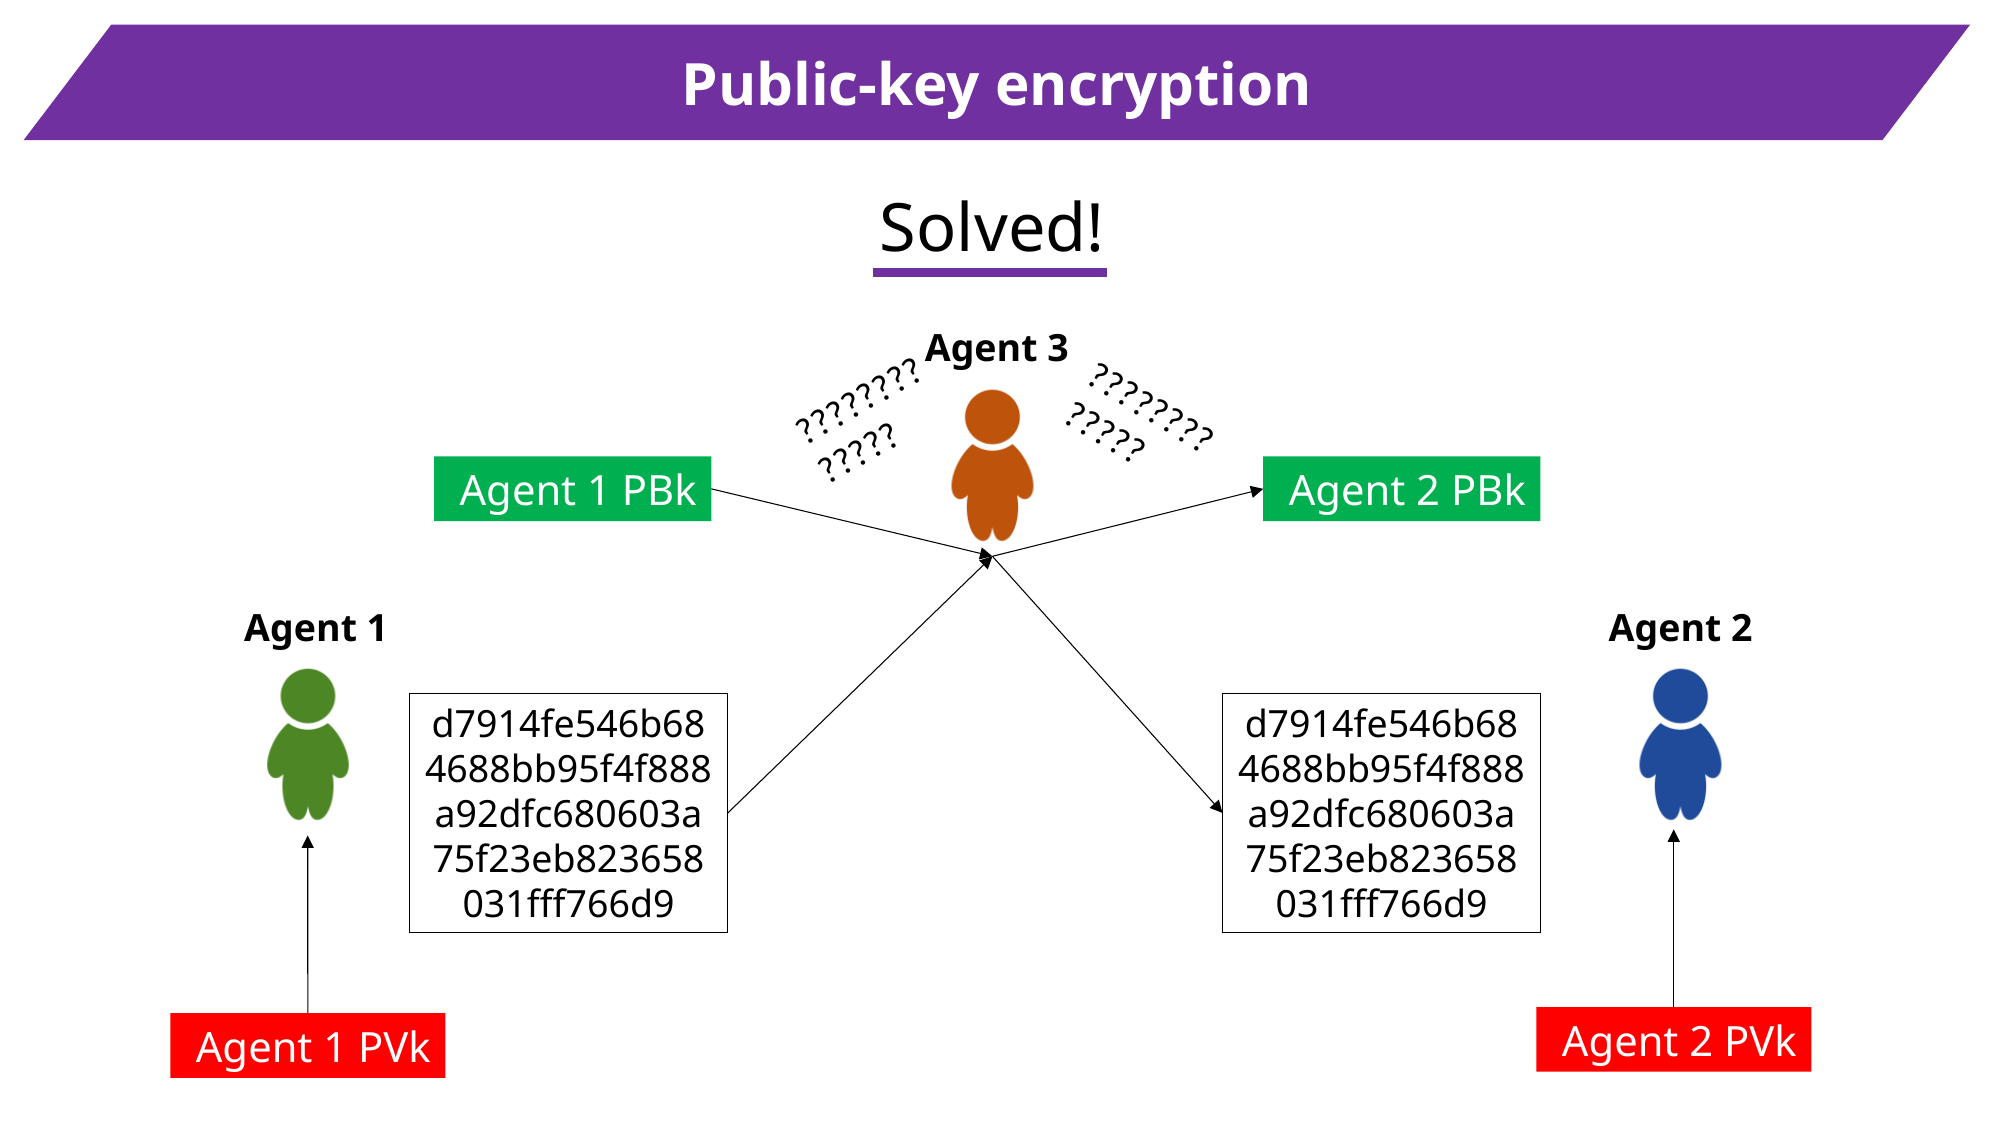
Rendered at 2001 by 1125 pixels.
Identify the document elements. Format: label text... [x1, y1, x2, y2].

text_box Agent 2 PBk [1263, 456, 1541, 522]
text_box d7914fe546b684688bb95f4f888a92dfc680603a75f23eb823658031fff766d9 [1222, 693, 1541, 933]
text_box Agent 1 PVk [170, 1013, 446, 1078]
text_box ????????????? [769, 326, 939, 489]
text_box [705, 489, 992, 557]
text_box Agent 2 [1593, 596, 1768, 632]
picture [206, 632, 410, 836]
text_box Public-key encryption [21, 23, 1973, 142]
text_box Agent 1 PBk [434, 456, 712, 522]
text_box Agent 3 [910, 316, 1084, 352]
text_box Agent 1 [229, 596, 404, 632]
text_box ????????????? [1085, 336, 1247, 489]
picture [890, 352, 1095, 489]
text_box Solved! [865, 176, 1120, 272]
picture [1578, 632, 1783, 836]
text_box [992, 557, 1223, 815]
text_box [727, 557, 992, 815]
text_box Agent 2 PVk [1536, 1007, 1812, 1072]
text_box d7914fe546b684688bb95f4f888a92dfc680603a75f23eb823658031fff766d9 [409, 693, 728, 933]
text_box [992, 489, 1270, 557]
